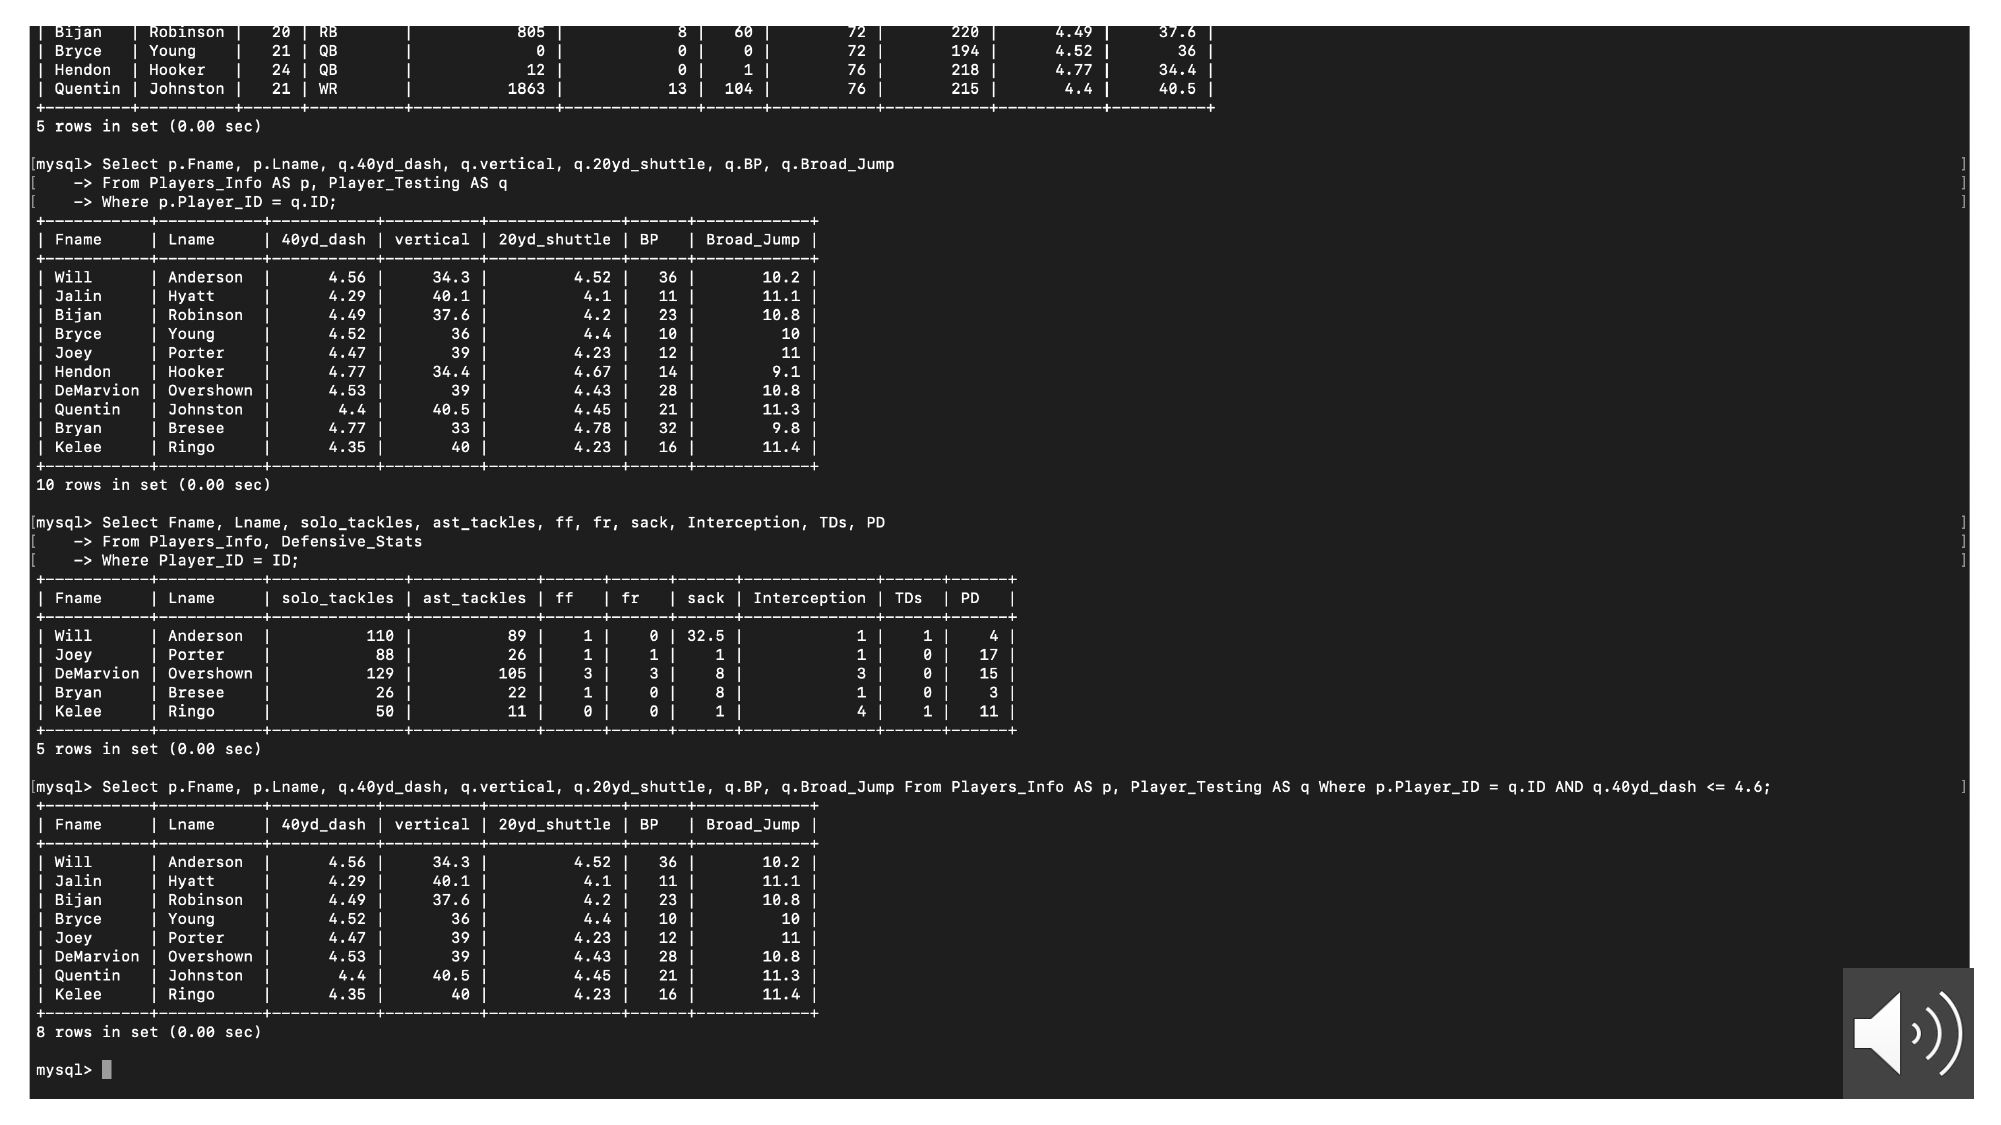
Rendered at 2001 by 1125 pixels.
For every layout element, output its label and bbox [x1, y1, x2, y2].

text_box [0, 0, 2000, 1125]
picture [1841, 966, 1975, 1100]
list [29, 26, 1970, 1099]
